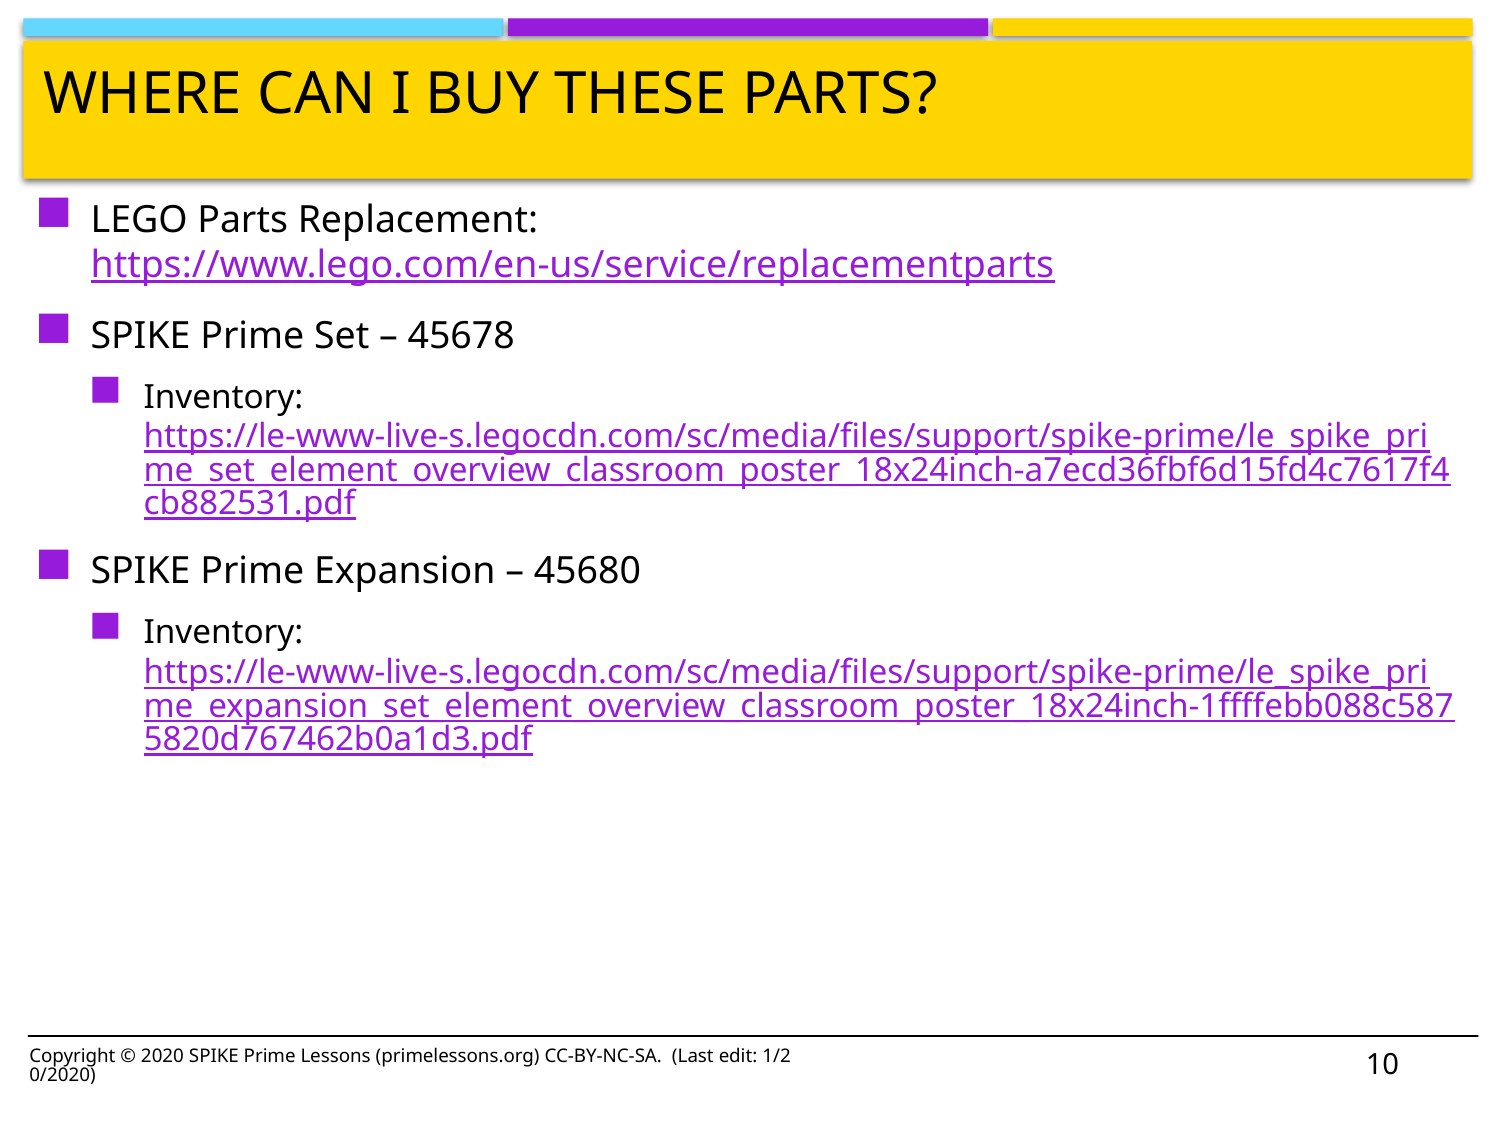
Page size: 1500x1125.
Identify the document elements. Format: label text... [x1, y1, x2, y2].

title WHERE CAN I BUY these PARTs? [28, 48, 1464, 172]
list LEGO Parts Replacement: https://www.lego.com/en-us/service/replacementparts SPIKE Prime Set – 45678 Inventory: https://le-www-live-s.legocdn.com/sc/media/files/support/spike-prime/le_spike_prime_set_element_overview_classroom_poster_18x24inch-a7ecd36fbf6d15fd4c7617f4cb882531.pdf SPIKE Prime Expansion – 45680 Inventory: https://le-www-live-s.legocdn.com/sc/media/files/support/spike-prime/le_spike_prime_expansion_set_element_overview_classroom_poster_18x24inch-1ffffebb088c5875820d767462b0a1d3.pdf [25, 187, 1475, 1021]
slide_number 10 [1351, 1037, 1478, 1098]
footer Copyright © 2020 SPIKE Prime Lessons (primelessons.org) CC-BY-NC-SA. (Last edit: 1/20/2020) [14, 1036, 814, 1097]
